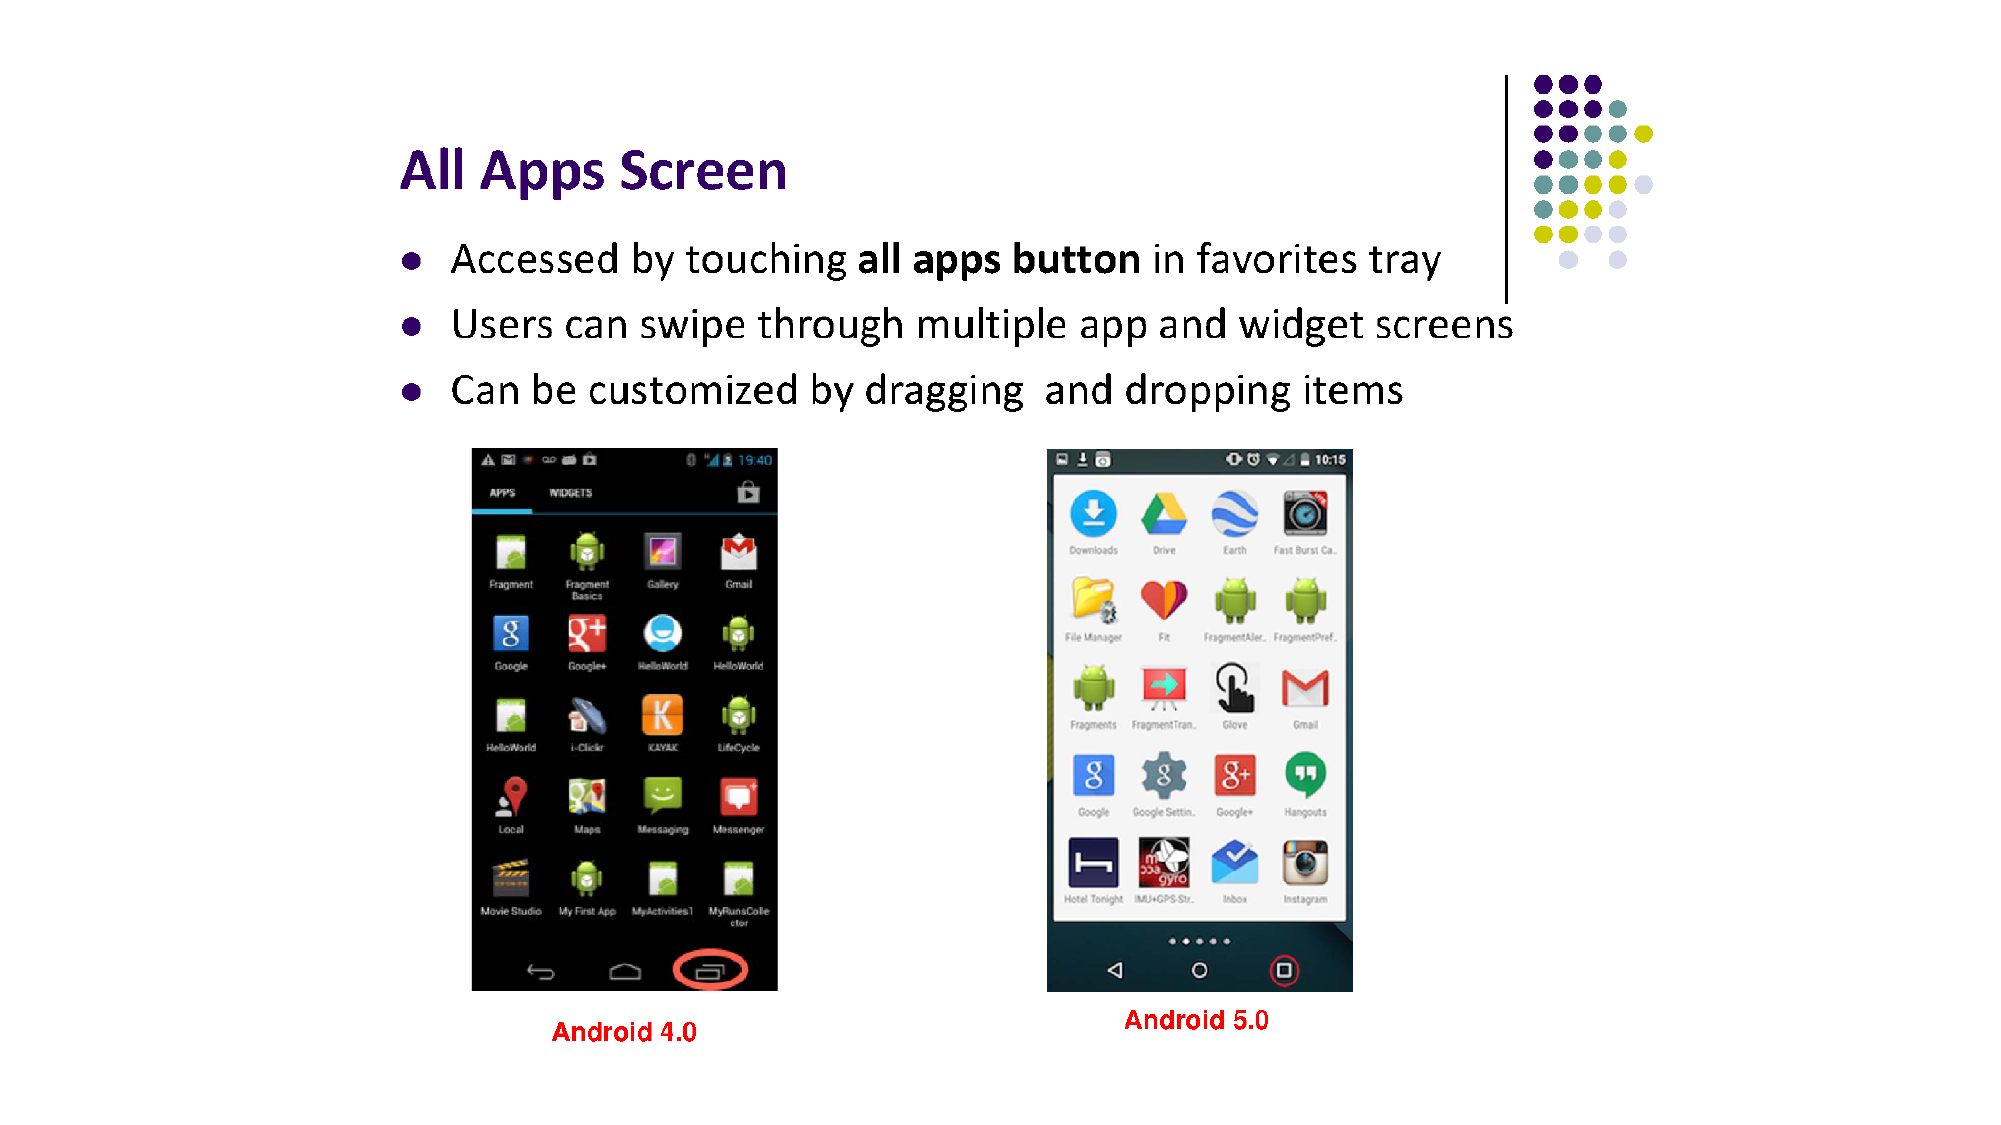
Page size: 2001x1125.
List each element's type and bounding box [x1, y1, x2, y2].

picture [249, 0, 1750, 1125]
